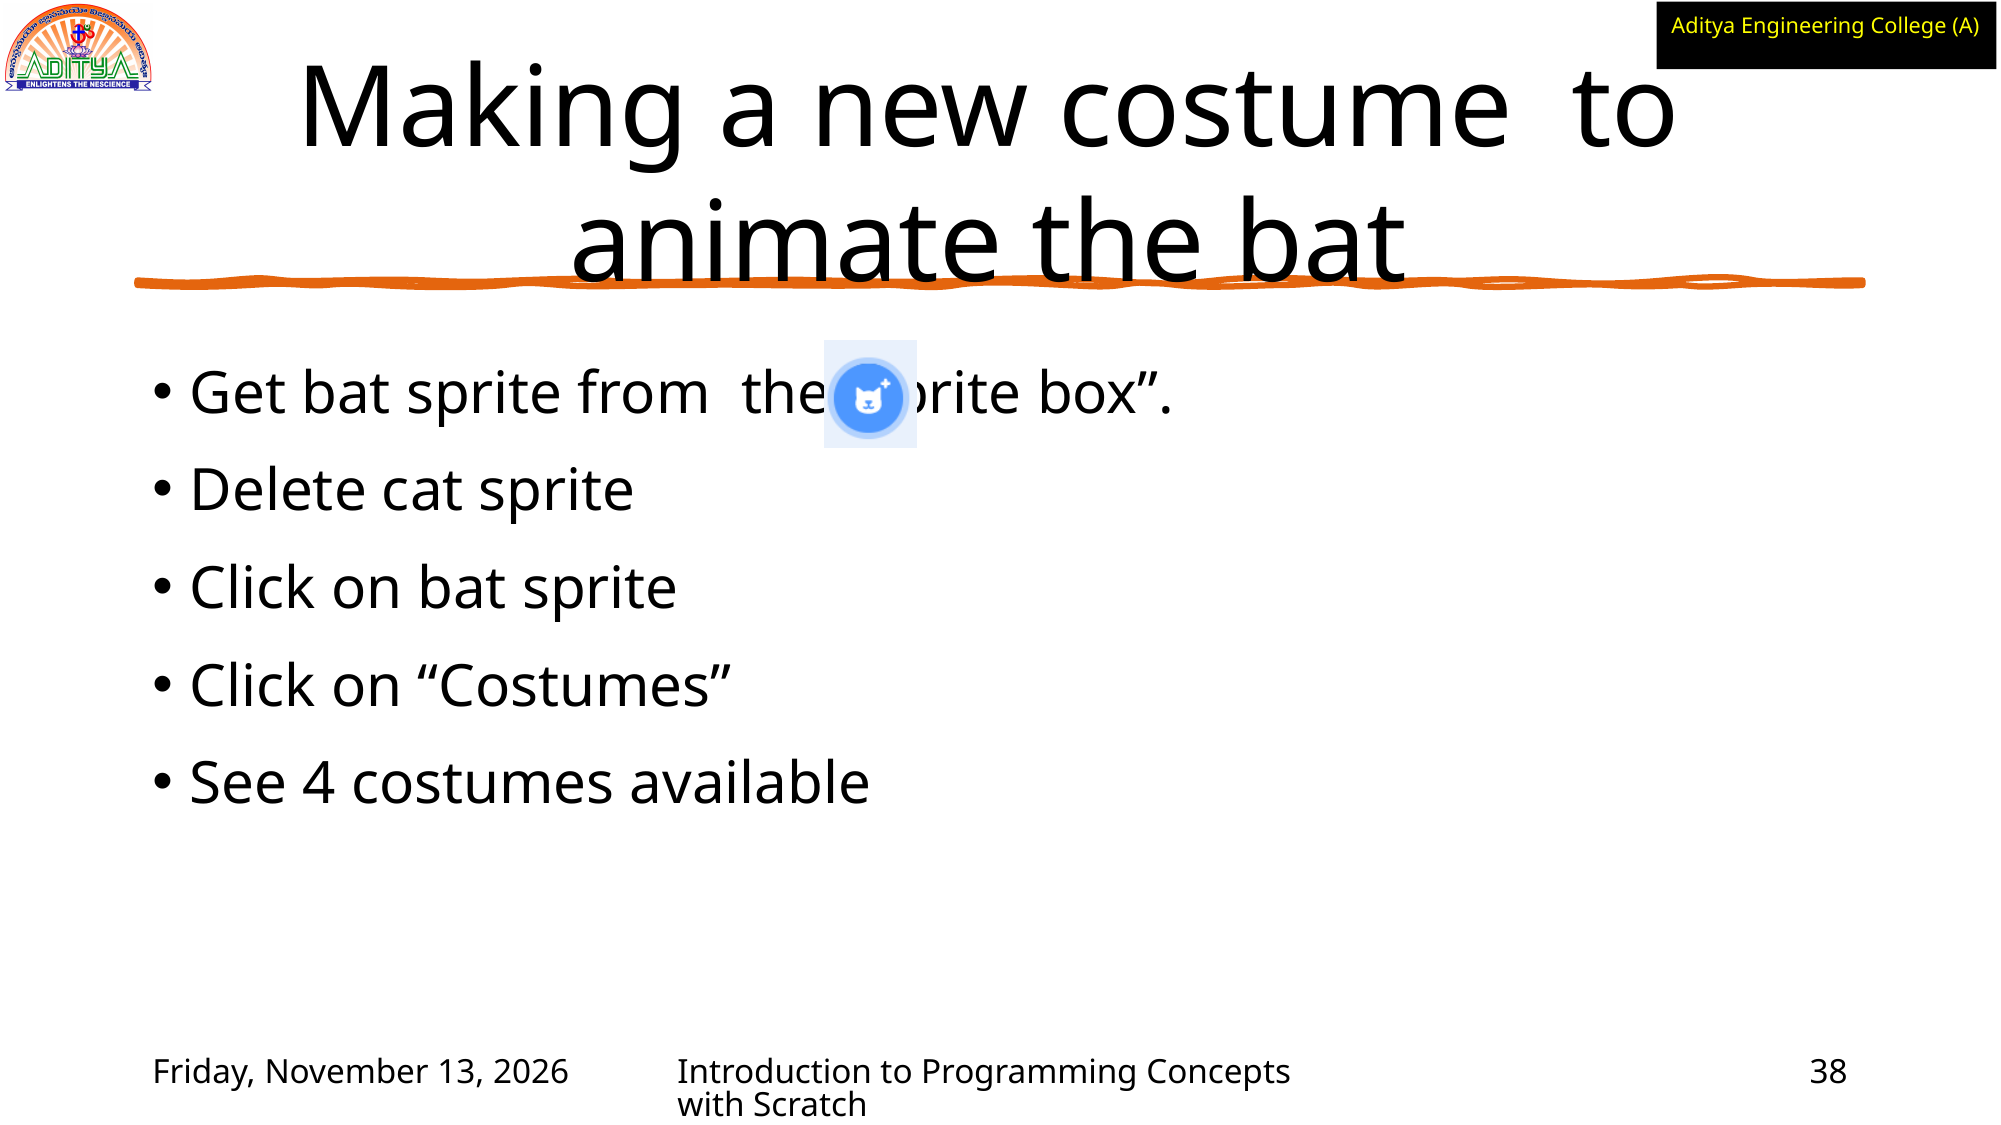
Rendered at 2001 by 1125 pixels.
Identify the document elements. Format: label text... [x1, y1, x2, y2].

picture [824, 340, 917, 448]
title Making a new costume to animate the bat [126, 59, 1851, 278]
footer Introduction to Programming Concepts with Scratch [662, 1042, 1338, 1103]
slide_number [137, 1042, 588, 1103]
picture [3, 3, 153, 92]
list Get bat sprite from the “sprite box”. Delete cat sprite Click on bat sprite Click on “Costumes” See 4 costumes available [137, 340, 1863, 1014]
slide_number 38 [1412, 1042, 1863, 1103]
